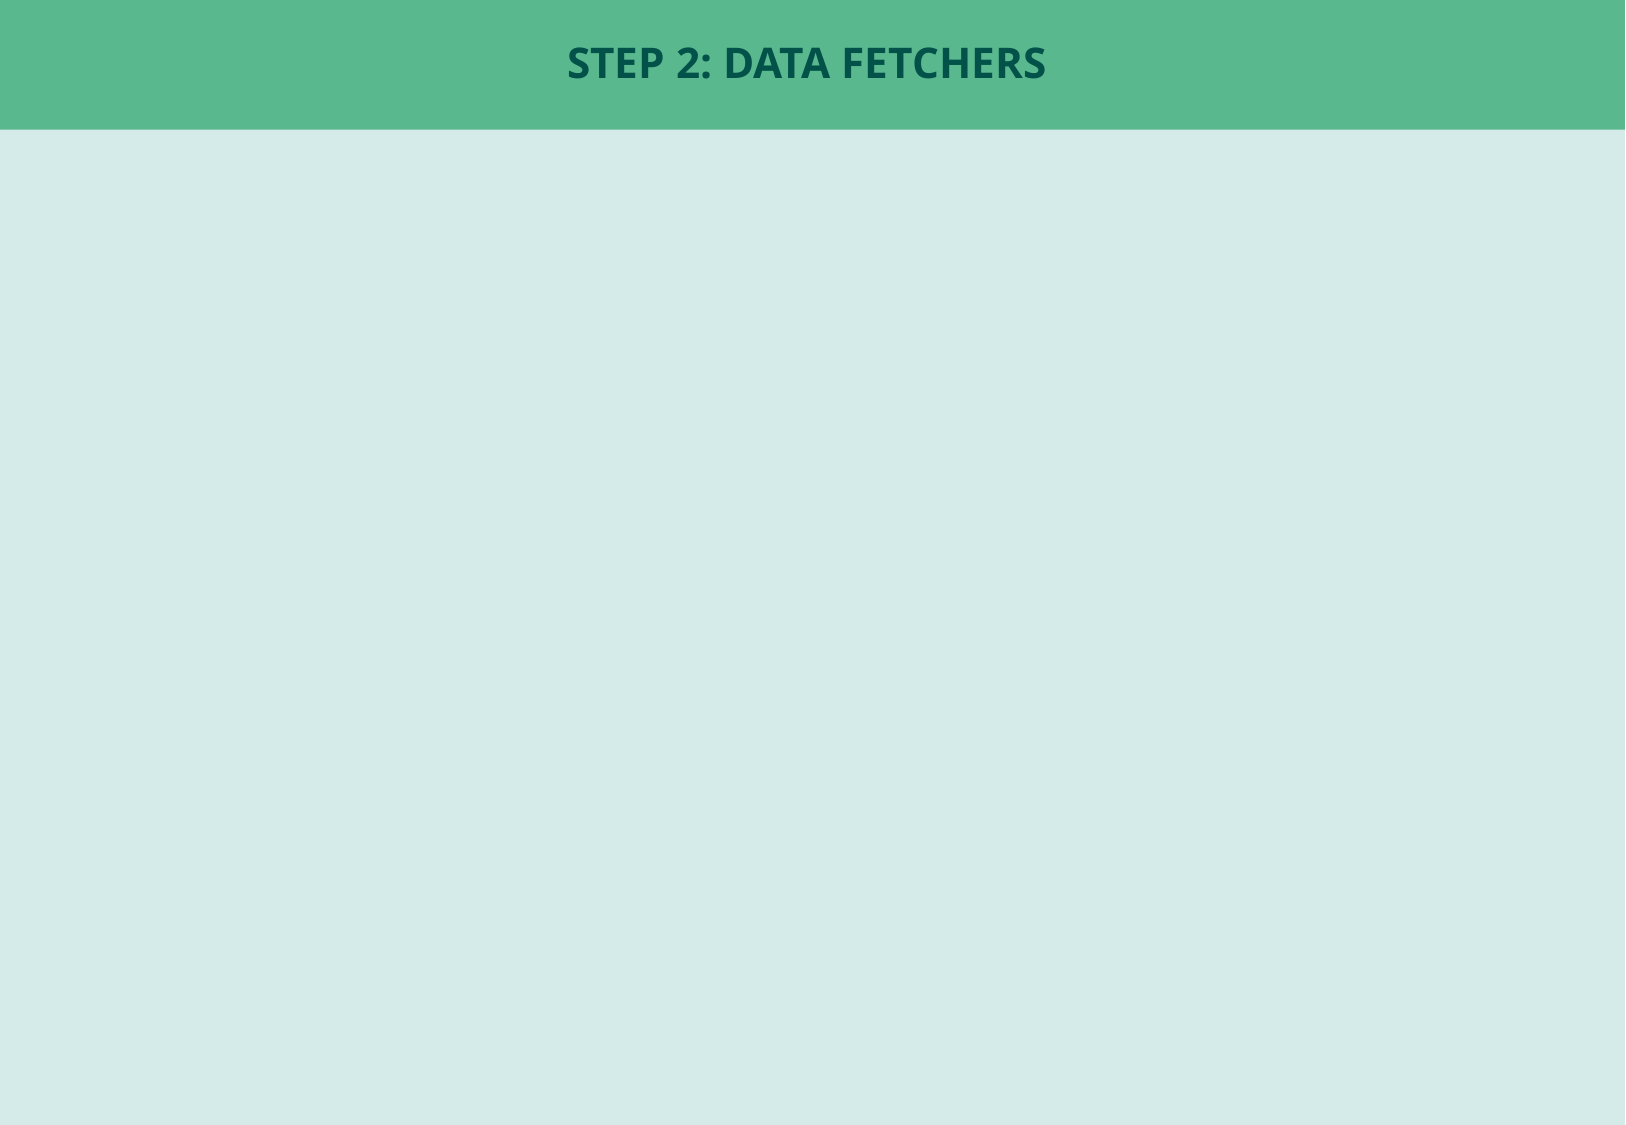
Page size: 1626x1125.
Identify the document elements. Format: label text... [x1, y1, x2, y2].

title Step 2: Data Fetchers [0, 0, 1625, 130]
